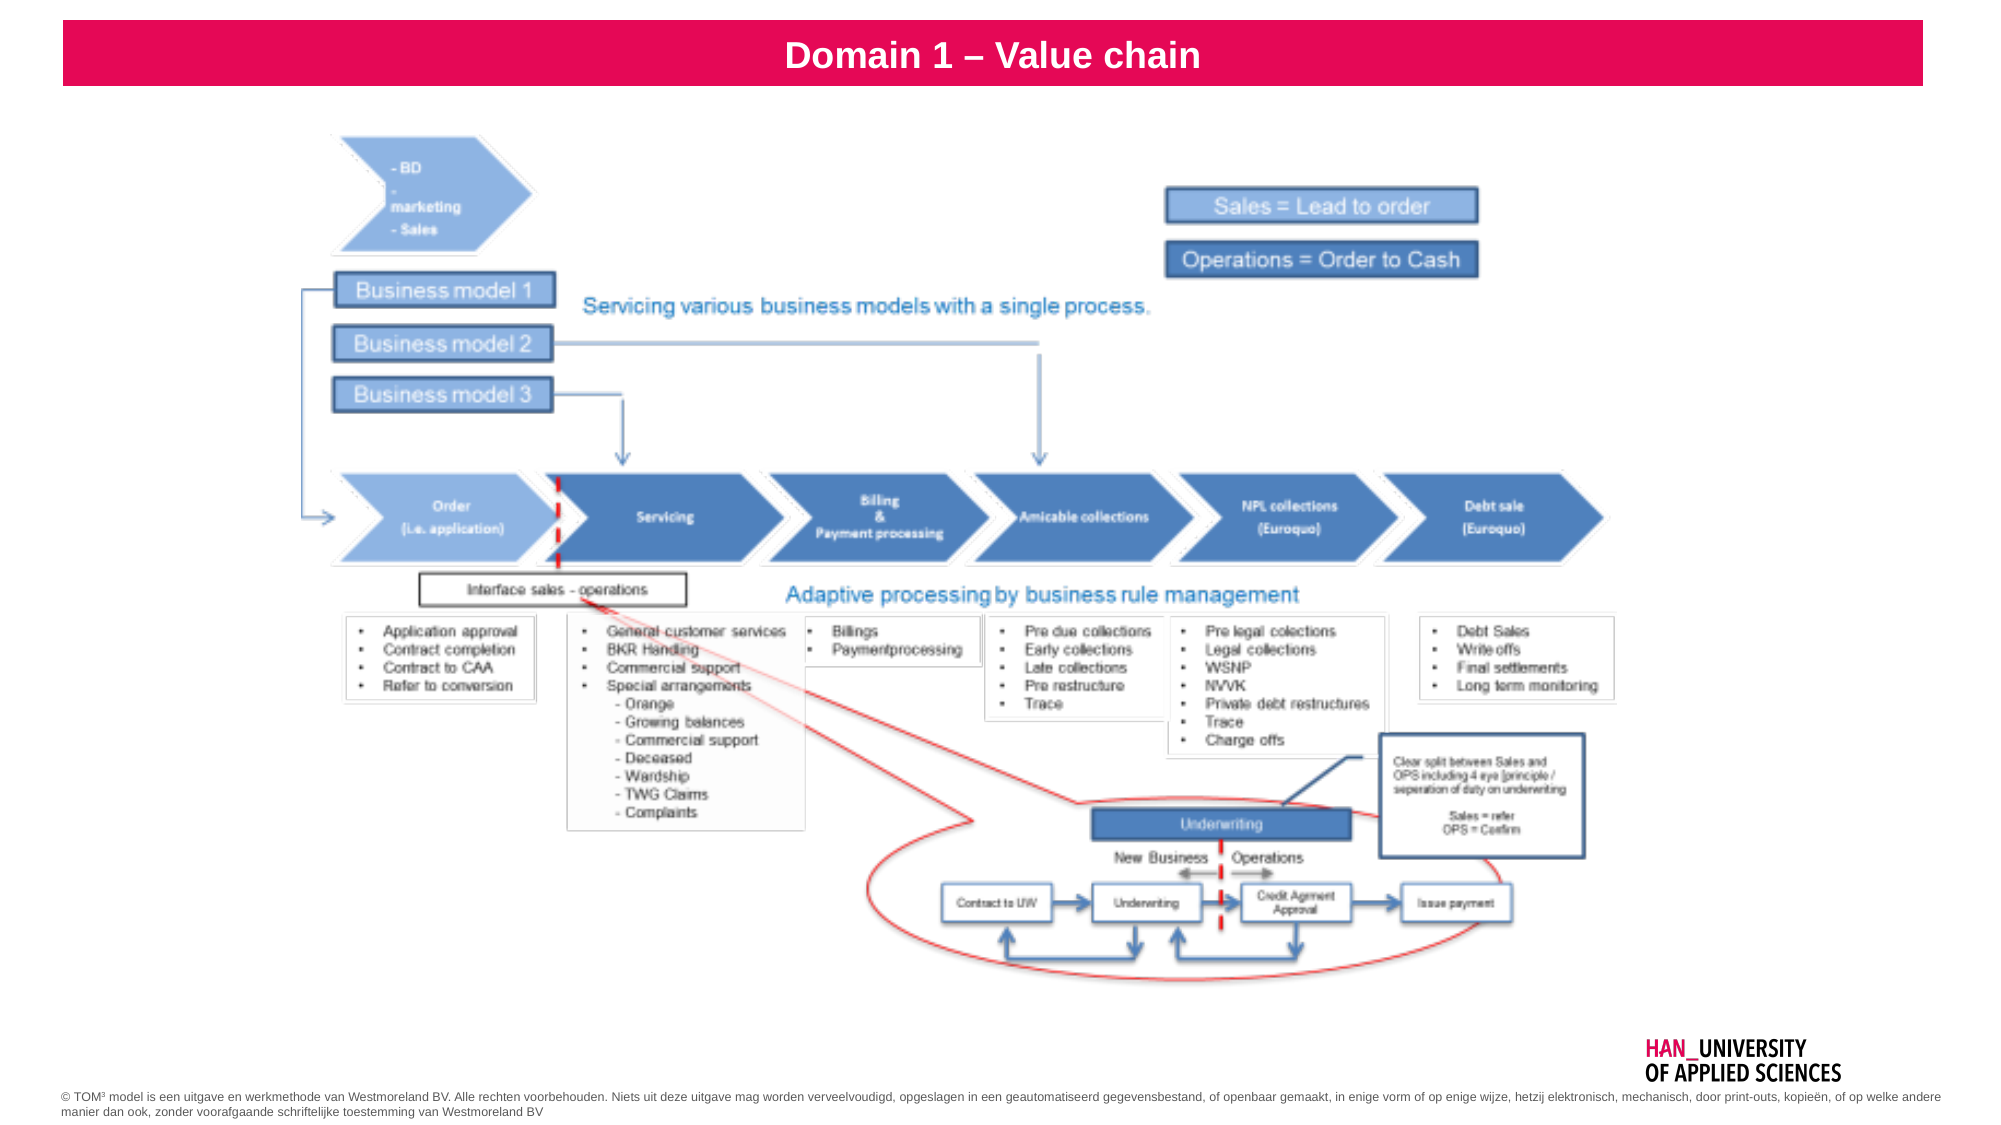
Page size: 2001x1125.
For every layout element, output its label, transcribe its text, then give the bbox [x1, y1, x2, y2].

picture [300, 134, 1617, 991]
text_box Domain 1 – Value chain [61, 18, 1925, 88]
picture [1640, 1021, 1864, 1081]
text_box © TOM3 model is een uitgave en werkmethode van Westmoreland BV. Alle rechten voorbehouden. Niets uit deze uitgave mag worden verveelvoudigd, opgeslagen in een geautomatiseerd gegevensbestand, of openbaar gemaakt, in enige vorm of op enige wijze, hetzij elektronisch, mechanisch, door print-outs, kopieën, of op welke andere manier dan ook, zonder voorafgaande schriftelijke toestemming van Westmoreland BV [46, 1081, 1977, 1125]
